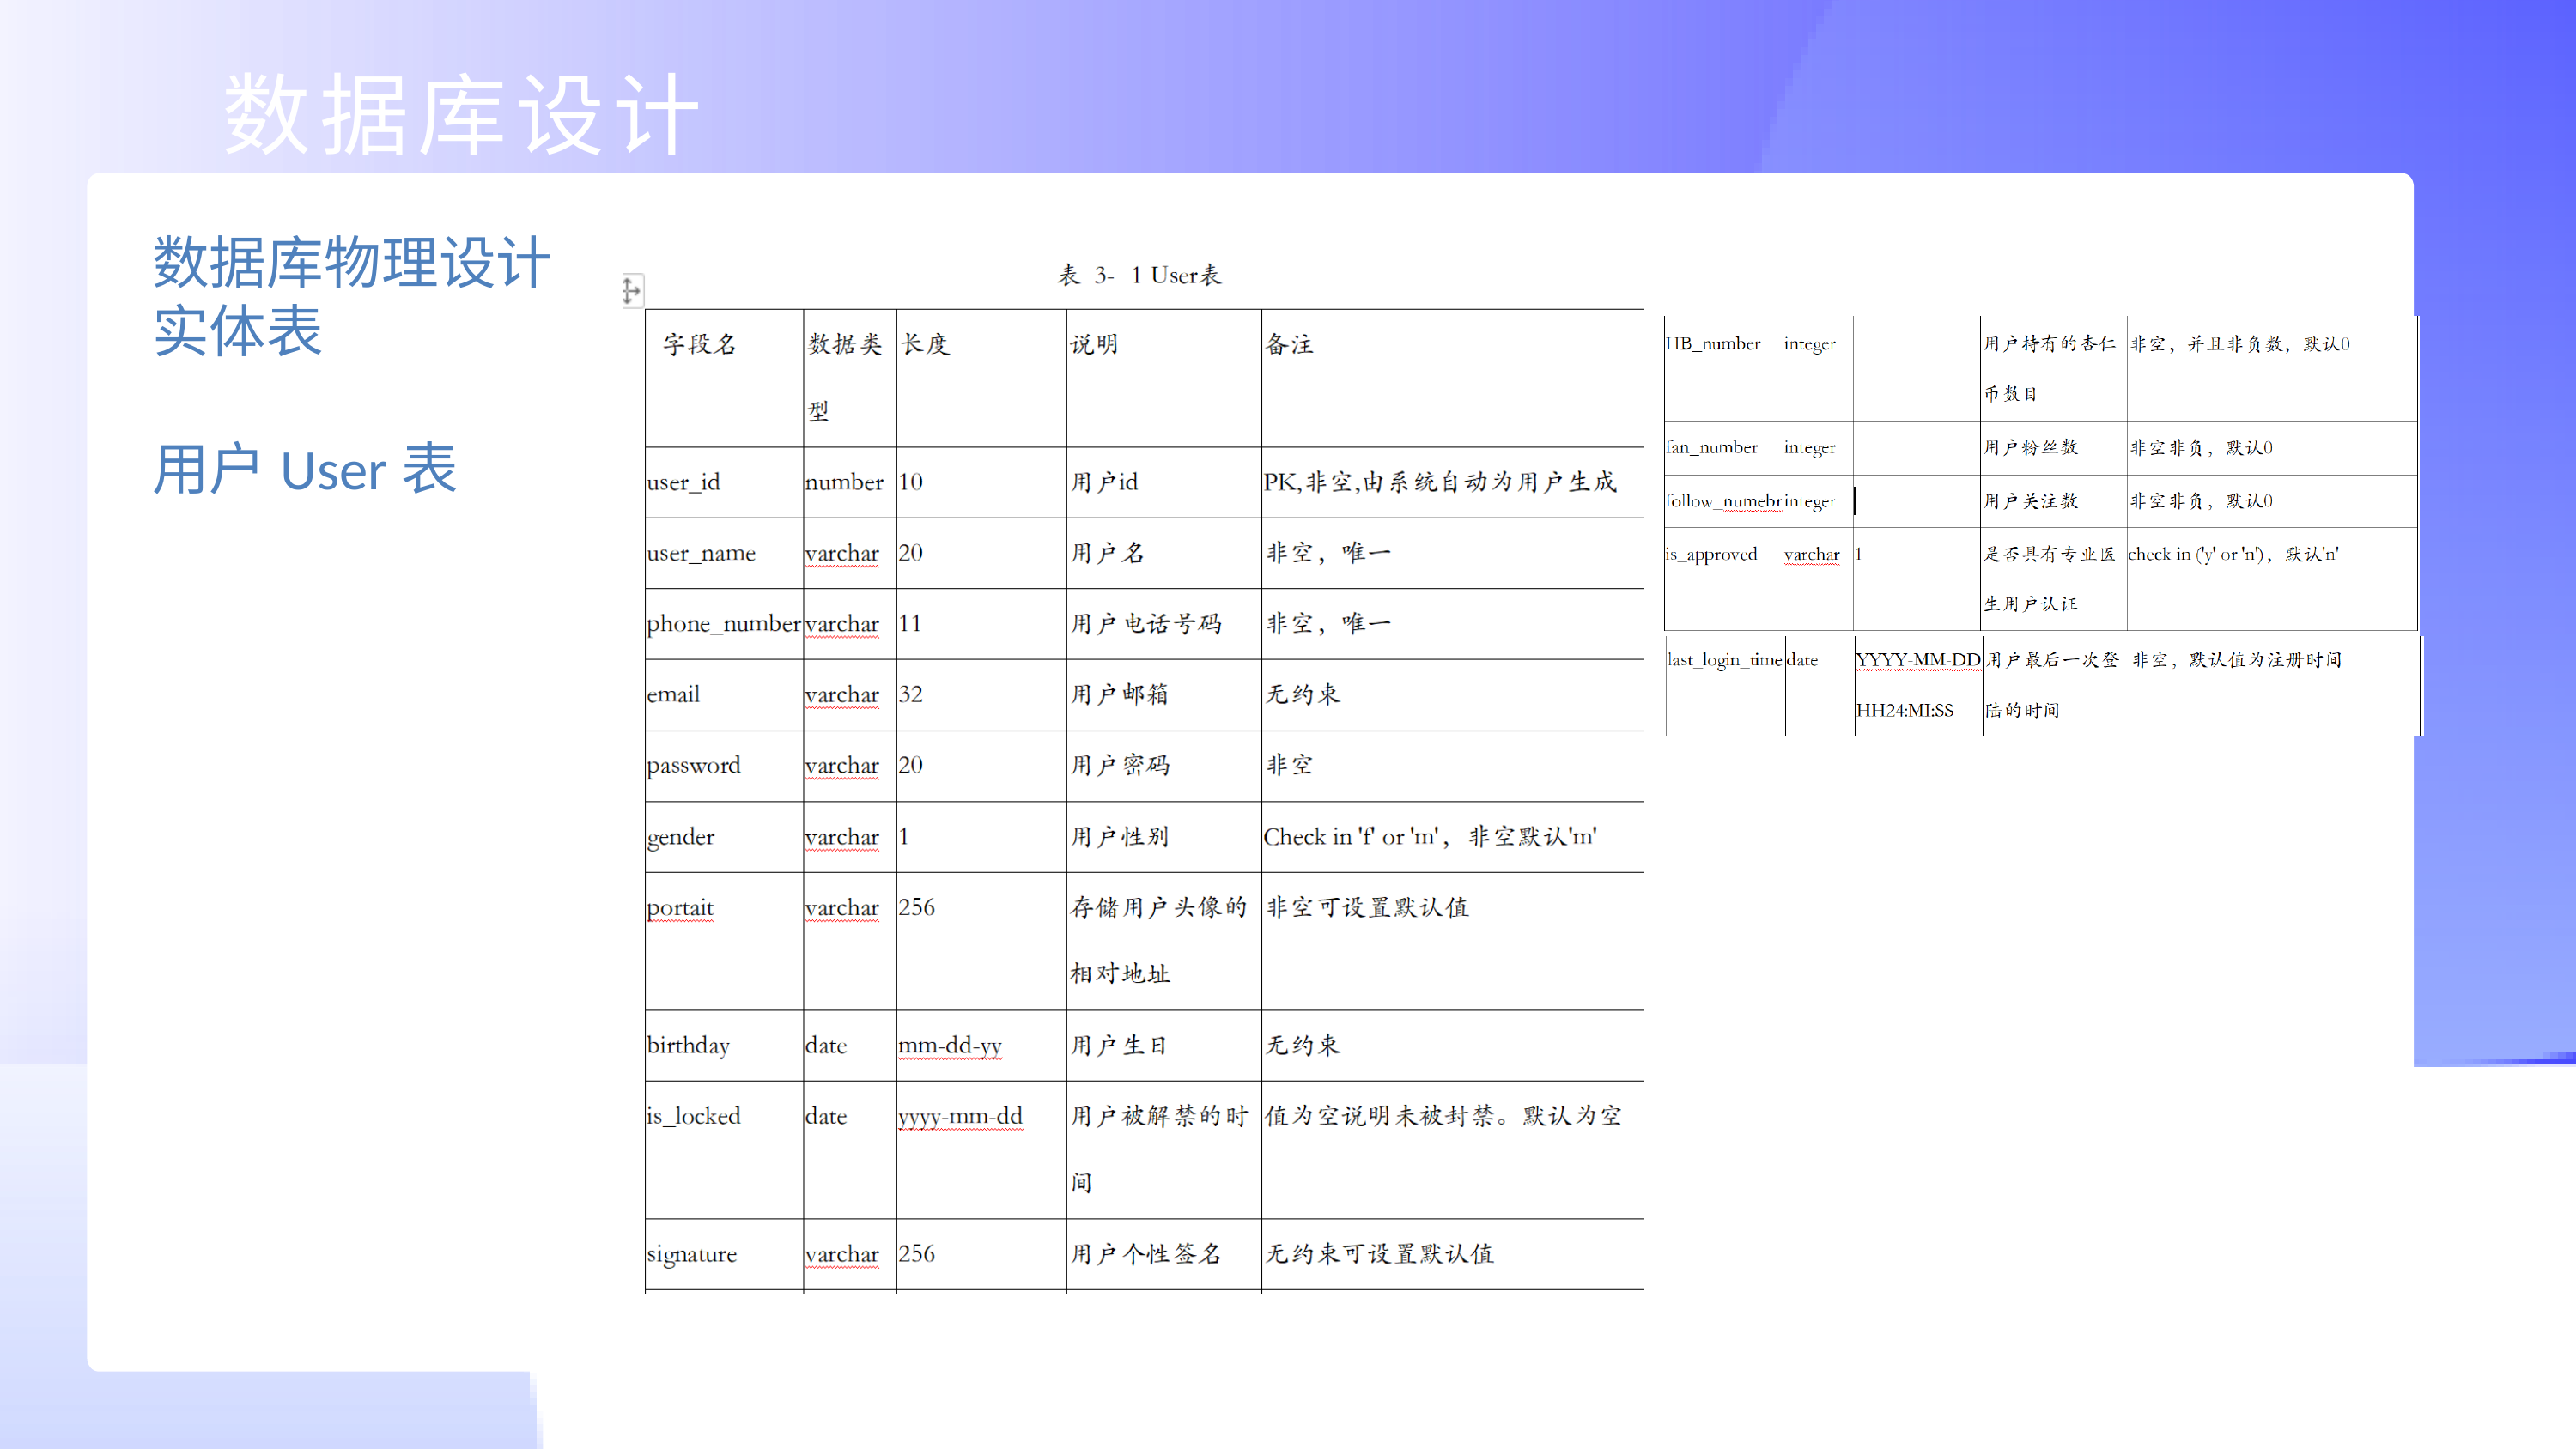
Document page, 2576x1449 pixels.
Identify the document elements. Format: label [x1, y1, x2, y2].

text_box [0, 0, 2576, 1449]
picture [622, 230, 1644, 1294]
text_box [87, 103, 2415, 1372]
picture [1652, 316, 2424, 736]
